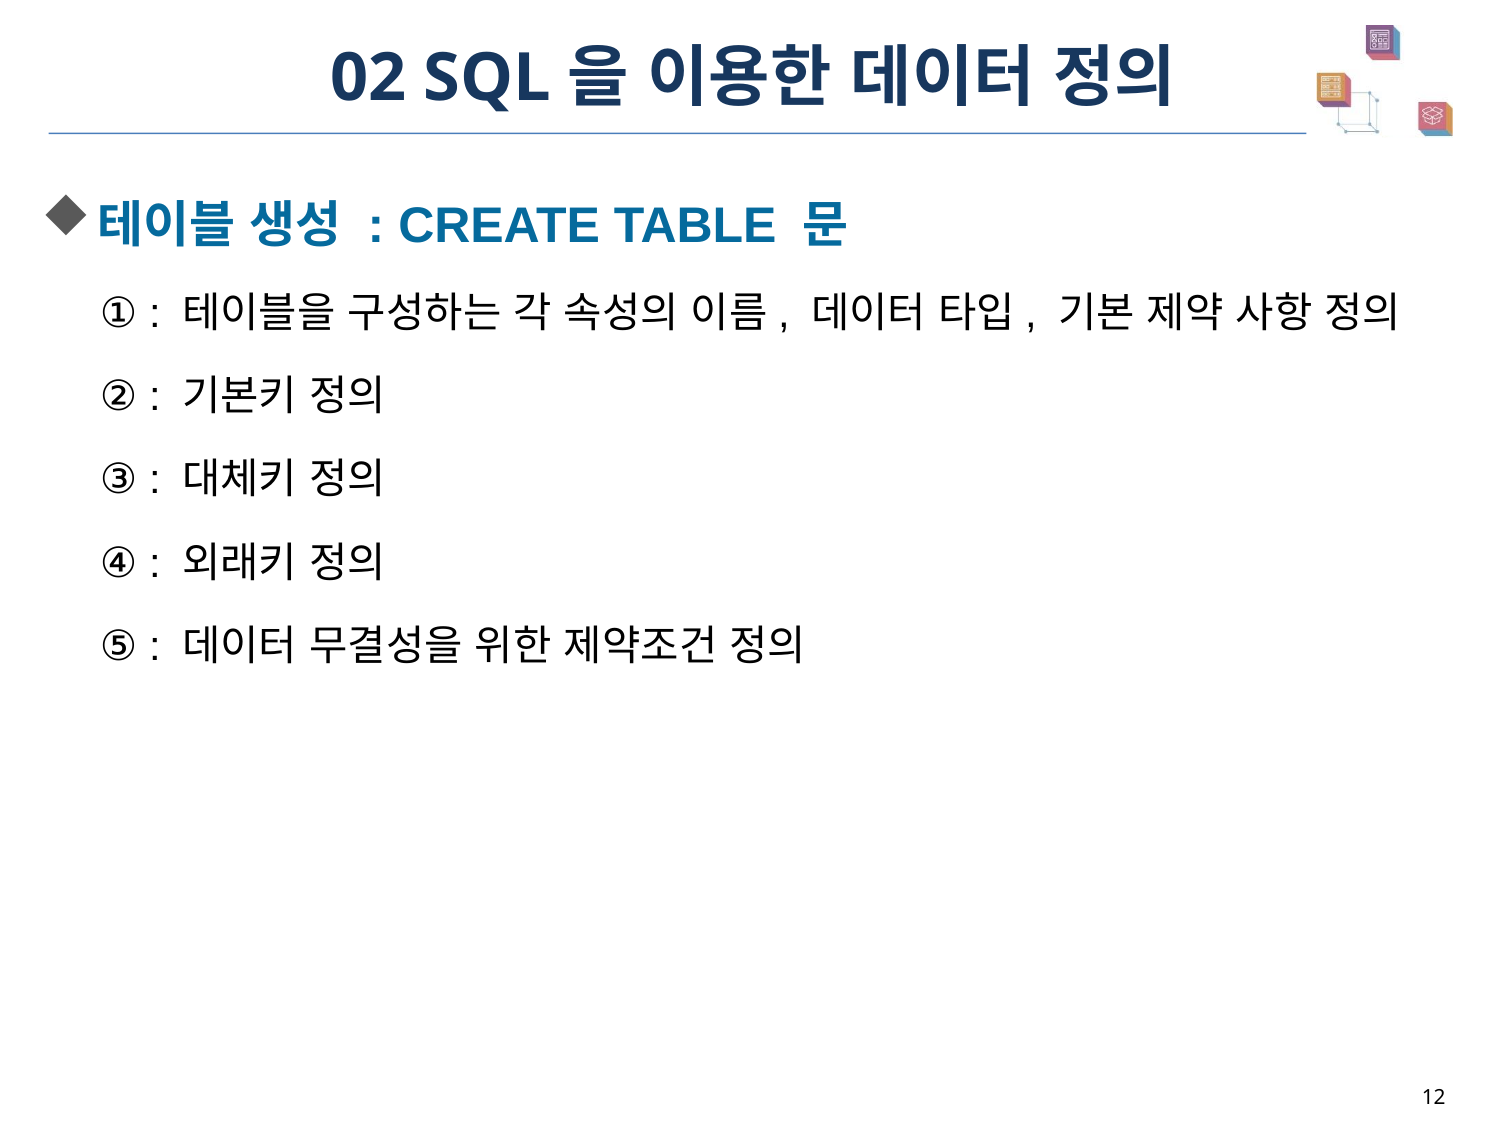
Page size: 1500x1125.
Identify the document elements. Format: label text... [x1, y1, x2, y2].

title 02 SQL을 이용한 데이터 정의 [48, 25, 1459, 123]
picture [1316, 123, 1453, 138]
list 테이블 생성 : CREATE TABLE 문 ① : 테이블을 구성하는 각 속성의 이름, 데이터 타입, 기본 제약 사항 정의 ② : 기본키 정의 ③ : 대체키 정의 ④ : 외래키 정의 ⑤ : 데이터 무결성을 위한 제약조건 정의 [26, 184, 1500, 1094]
